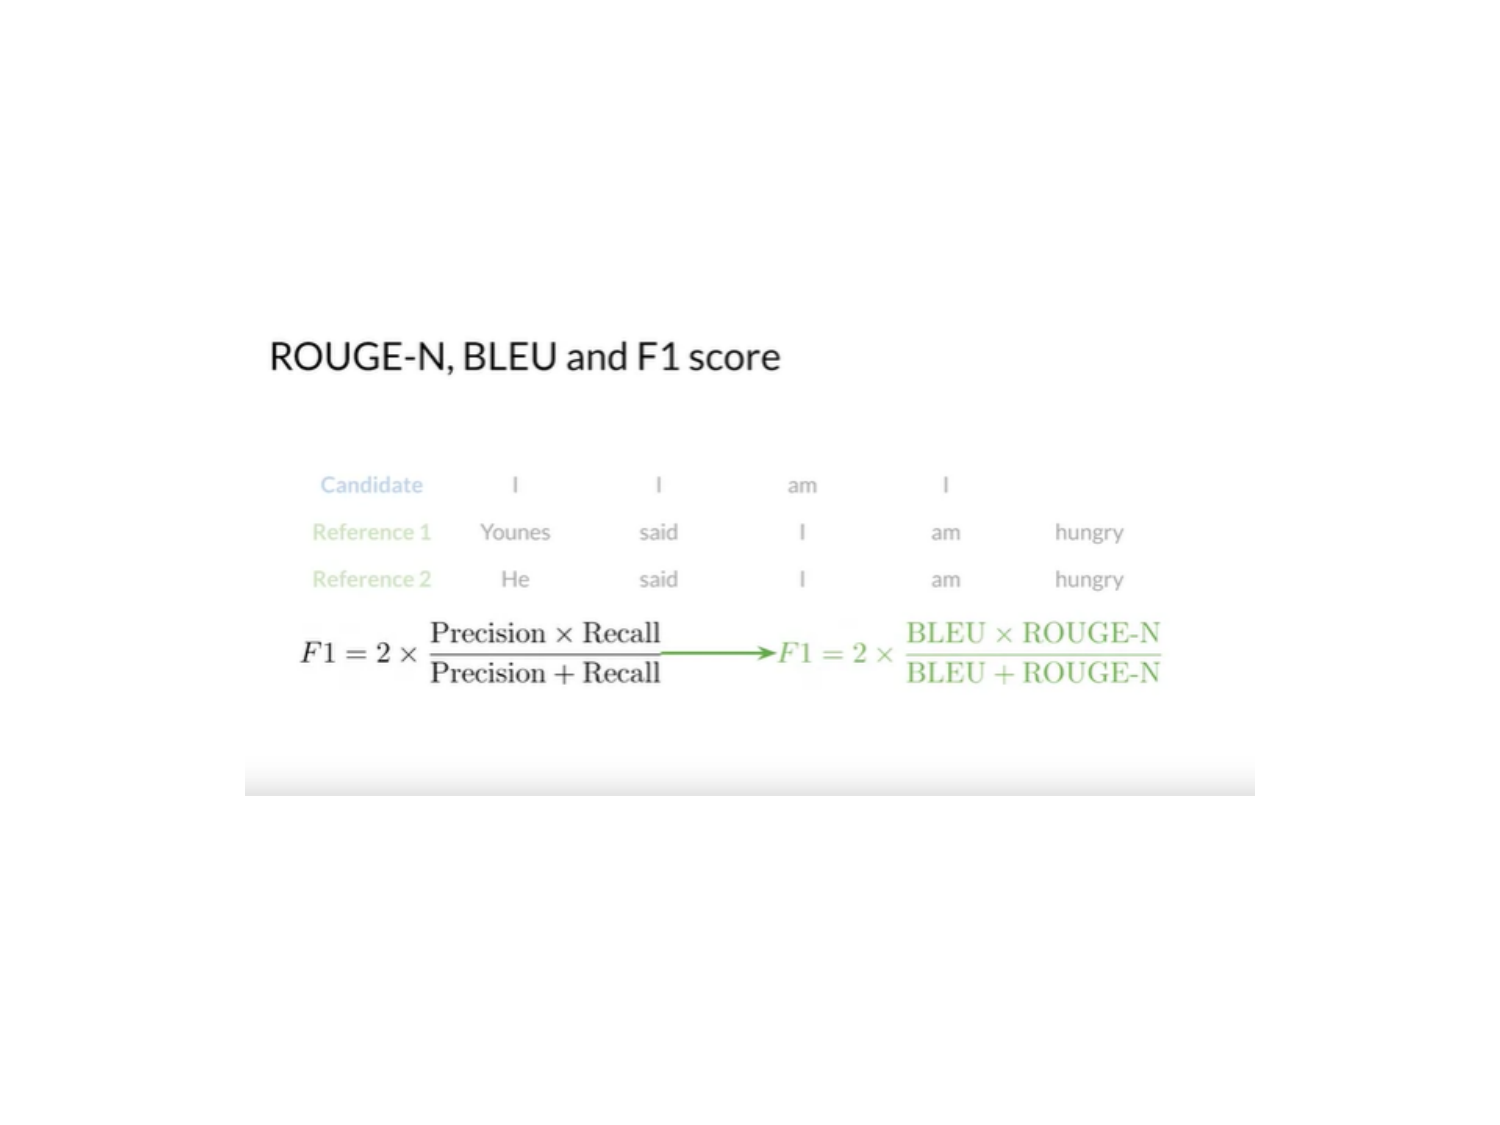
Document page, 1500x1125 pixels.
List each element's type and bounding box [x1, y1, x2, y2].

picture [244, 328, 1255, 797]
